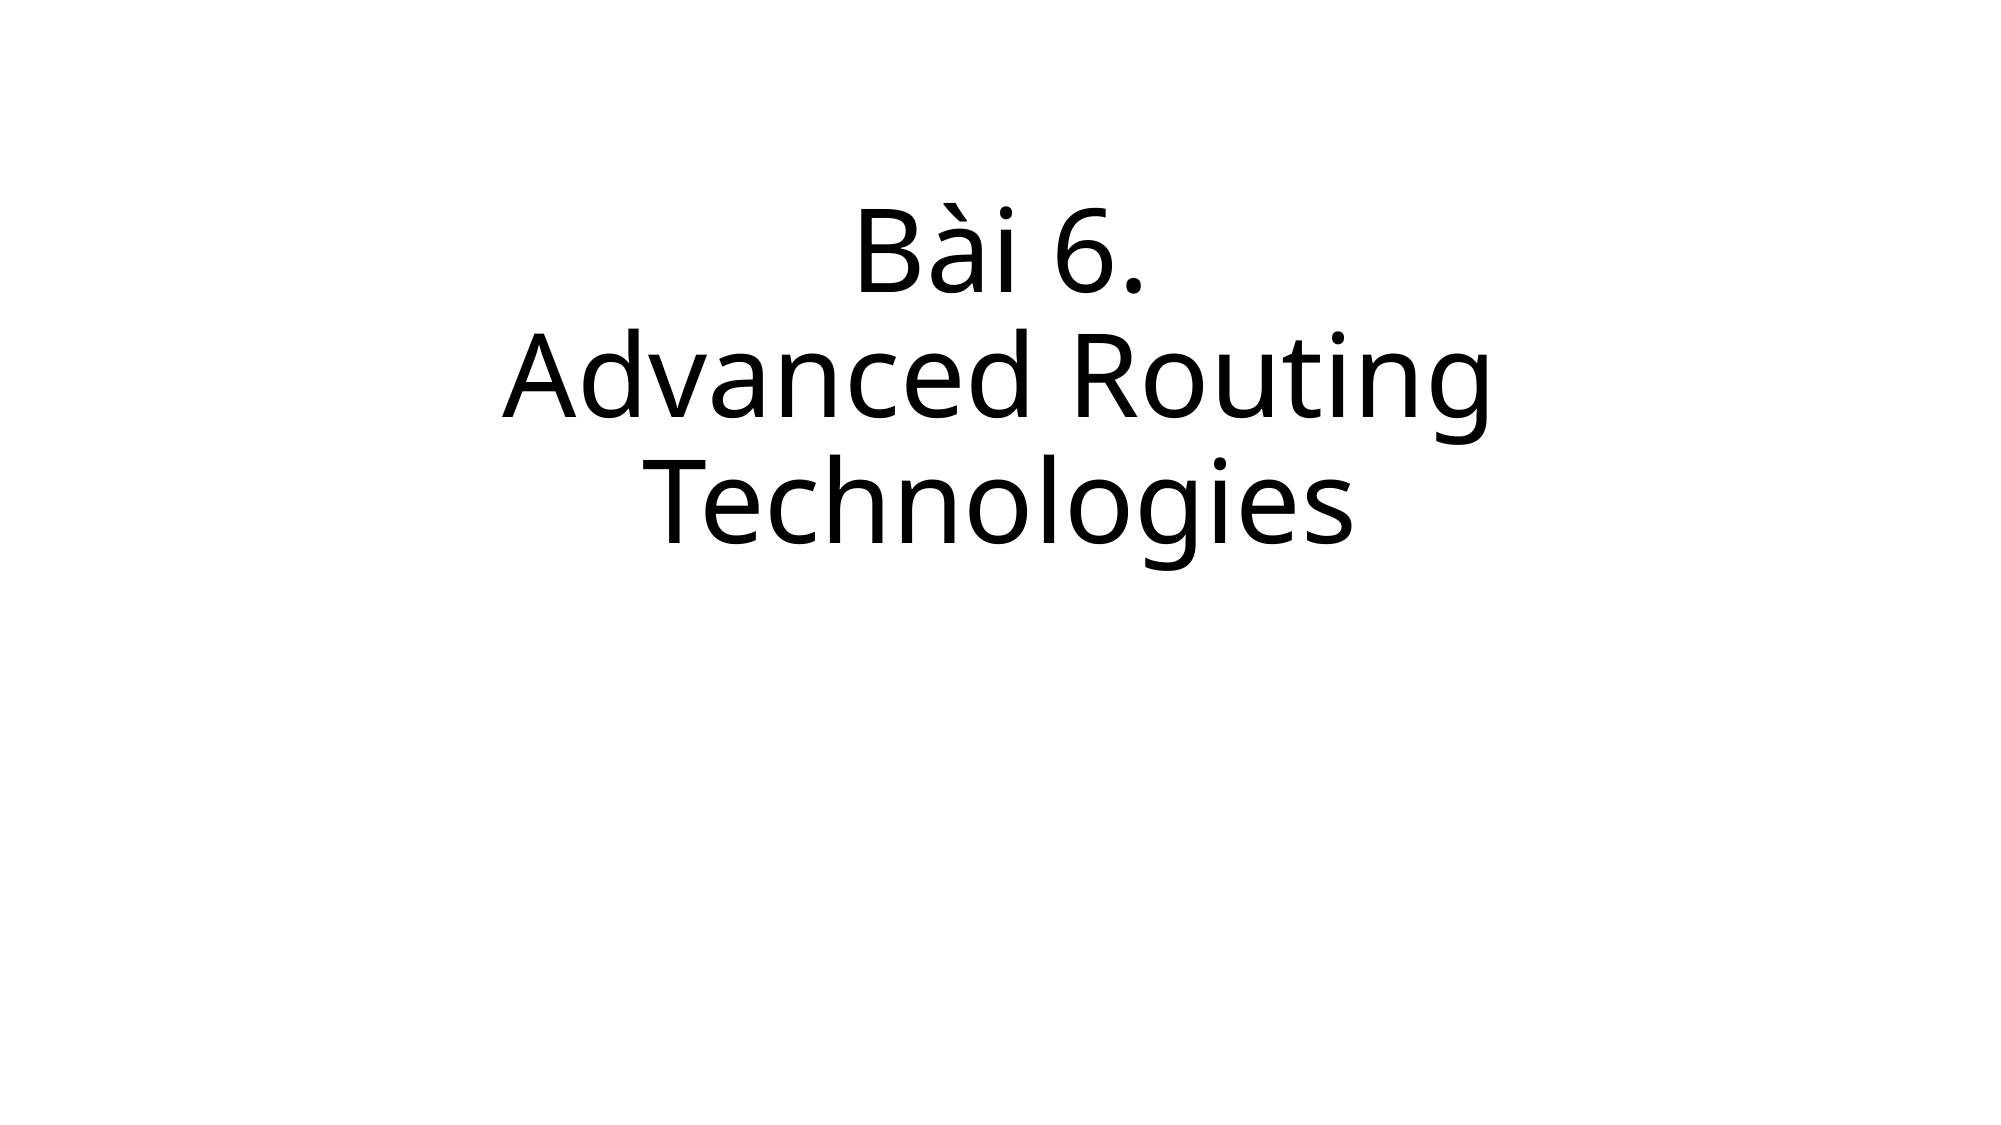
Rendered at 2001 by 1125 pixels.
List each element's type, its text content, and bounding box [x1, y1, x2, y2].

title Bài 6. Advanced Routing Technologies [249, 184, 1750, 576]
